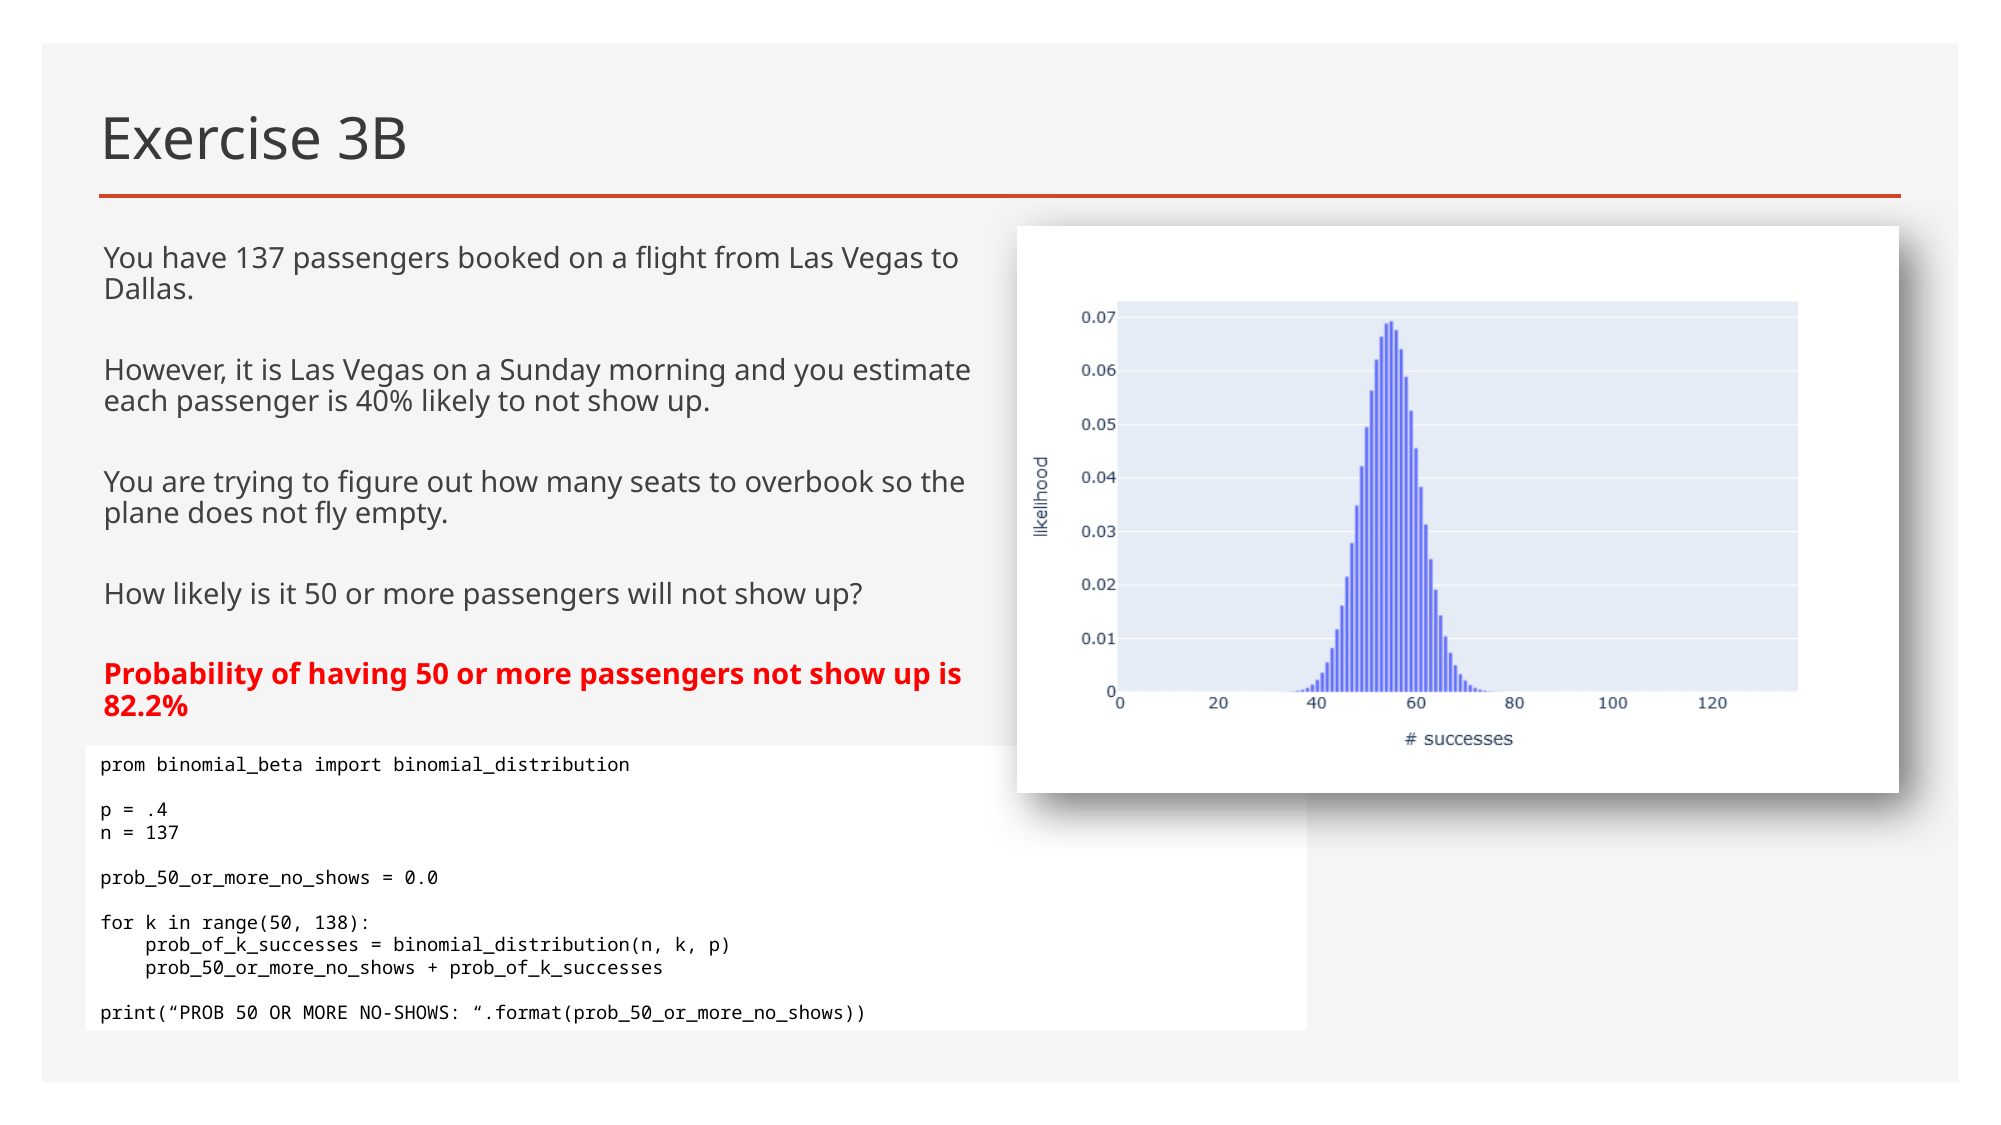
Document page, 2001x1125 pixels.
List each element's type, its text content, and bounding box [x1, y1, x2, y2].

list You have 137 passengers booked on a flight from Las Vegas to Dallas. However, it is Las Vegas on a Sunday morning and you estimate each passenger is 40% likely to not show up. You are trying to figure out how many seats to overbook so the plane does not fly empty. How likely is it 50 or more passengers will not show up? Probability of having 50 or more passengers not show up is 82.2% [88, 235, 1010, 745]
text_box prom binomial_beta import binomial_distribution p = .4 n = 137 prob_50_or_more_no_shows = 0.0 for k in range(50, 138): prob_of_k_successes = binomial_distribution(n, k, p) prob_50_or_more_no_shows + prob_of_k_successes print(“PROB 50 OR MORE NO-SHOWS: “.format(prob_50_or_more_no_shows)) [85, 745, 1308, 1031]
picture [1017, 226, 1899, 793]
title Exercise 3B [85, 73, 1214, 179]
